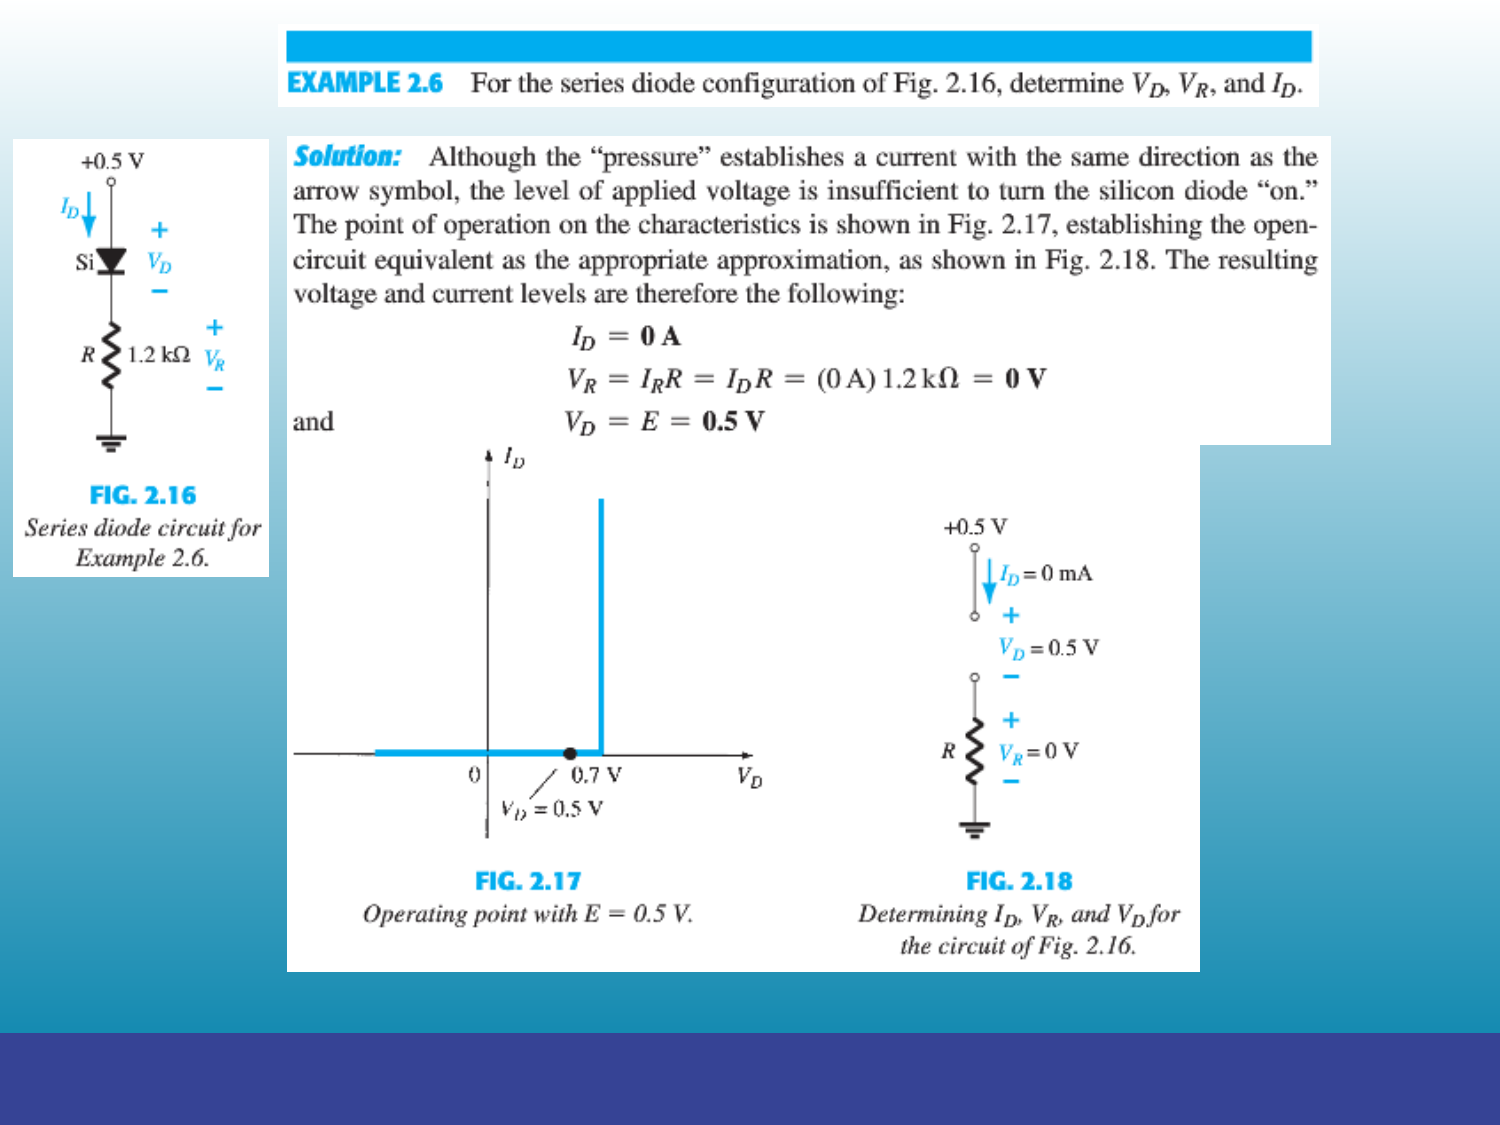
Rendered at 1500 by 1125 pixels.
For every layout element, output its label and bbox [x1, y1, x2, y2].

picture [13, 138, 269, 577]
picture [0, 1033, 1500, 1125]
picture [287, 136, 1332, 972]
list [278, 24, 1320, 107]
